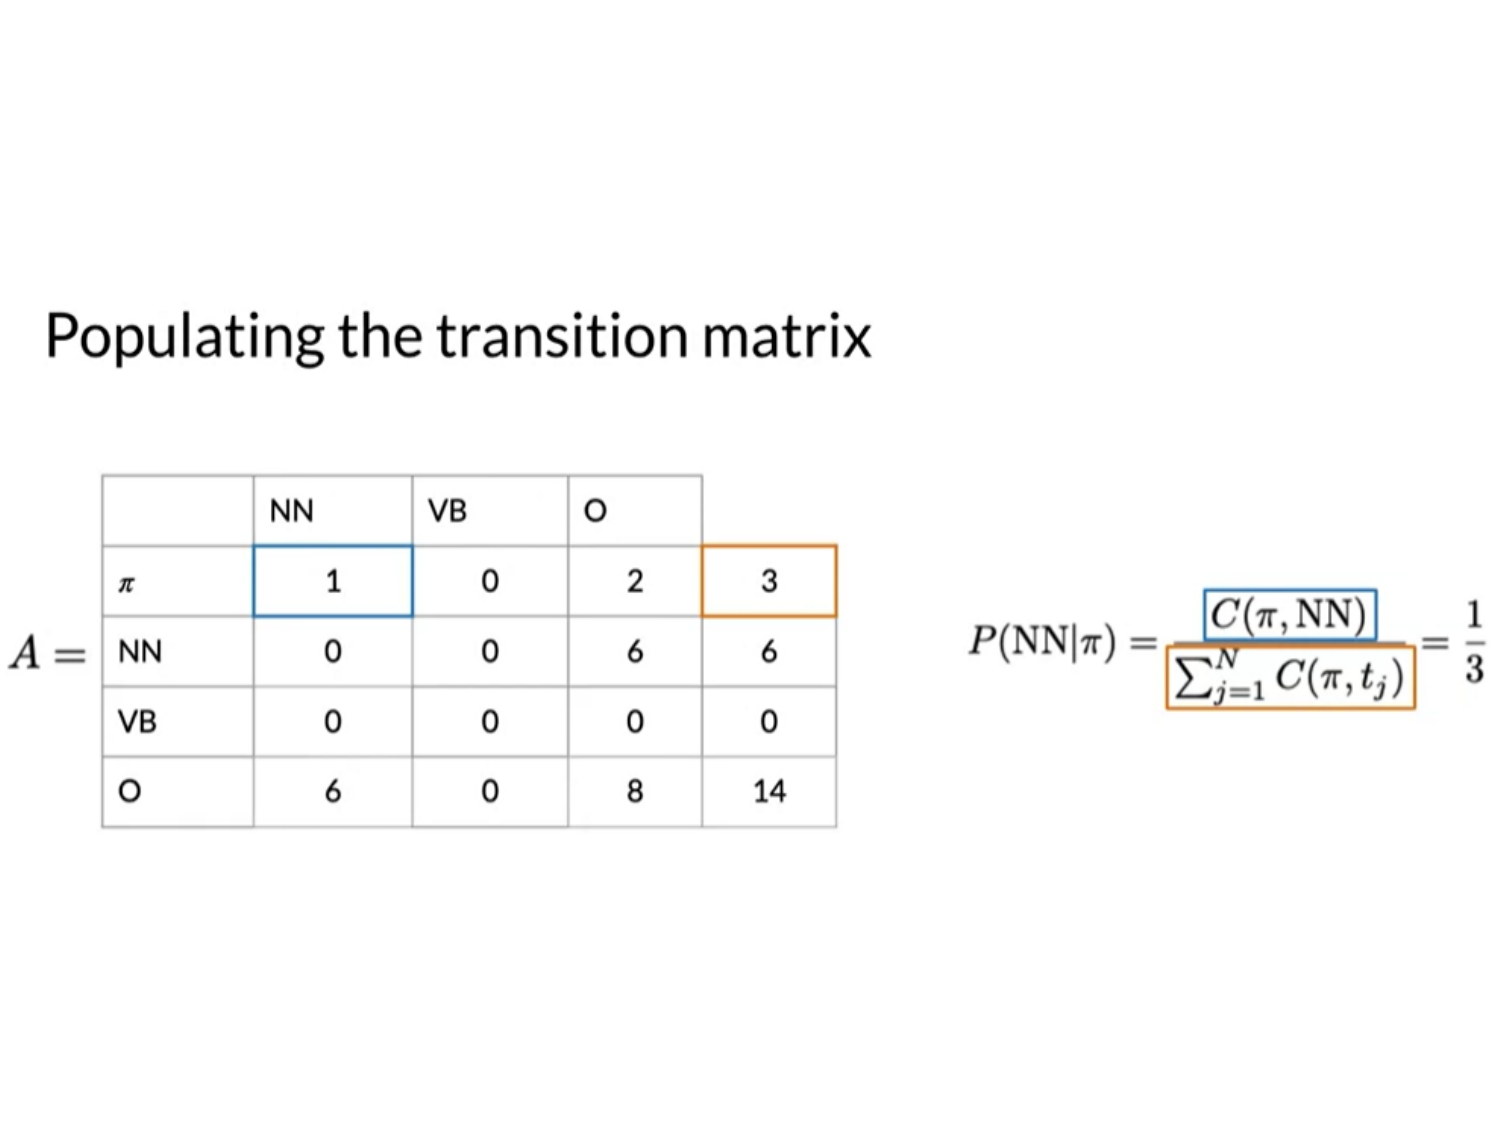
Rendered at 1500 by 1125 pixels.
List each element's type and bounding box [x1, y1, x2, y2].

picture [0, 291, 1500, 835]
